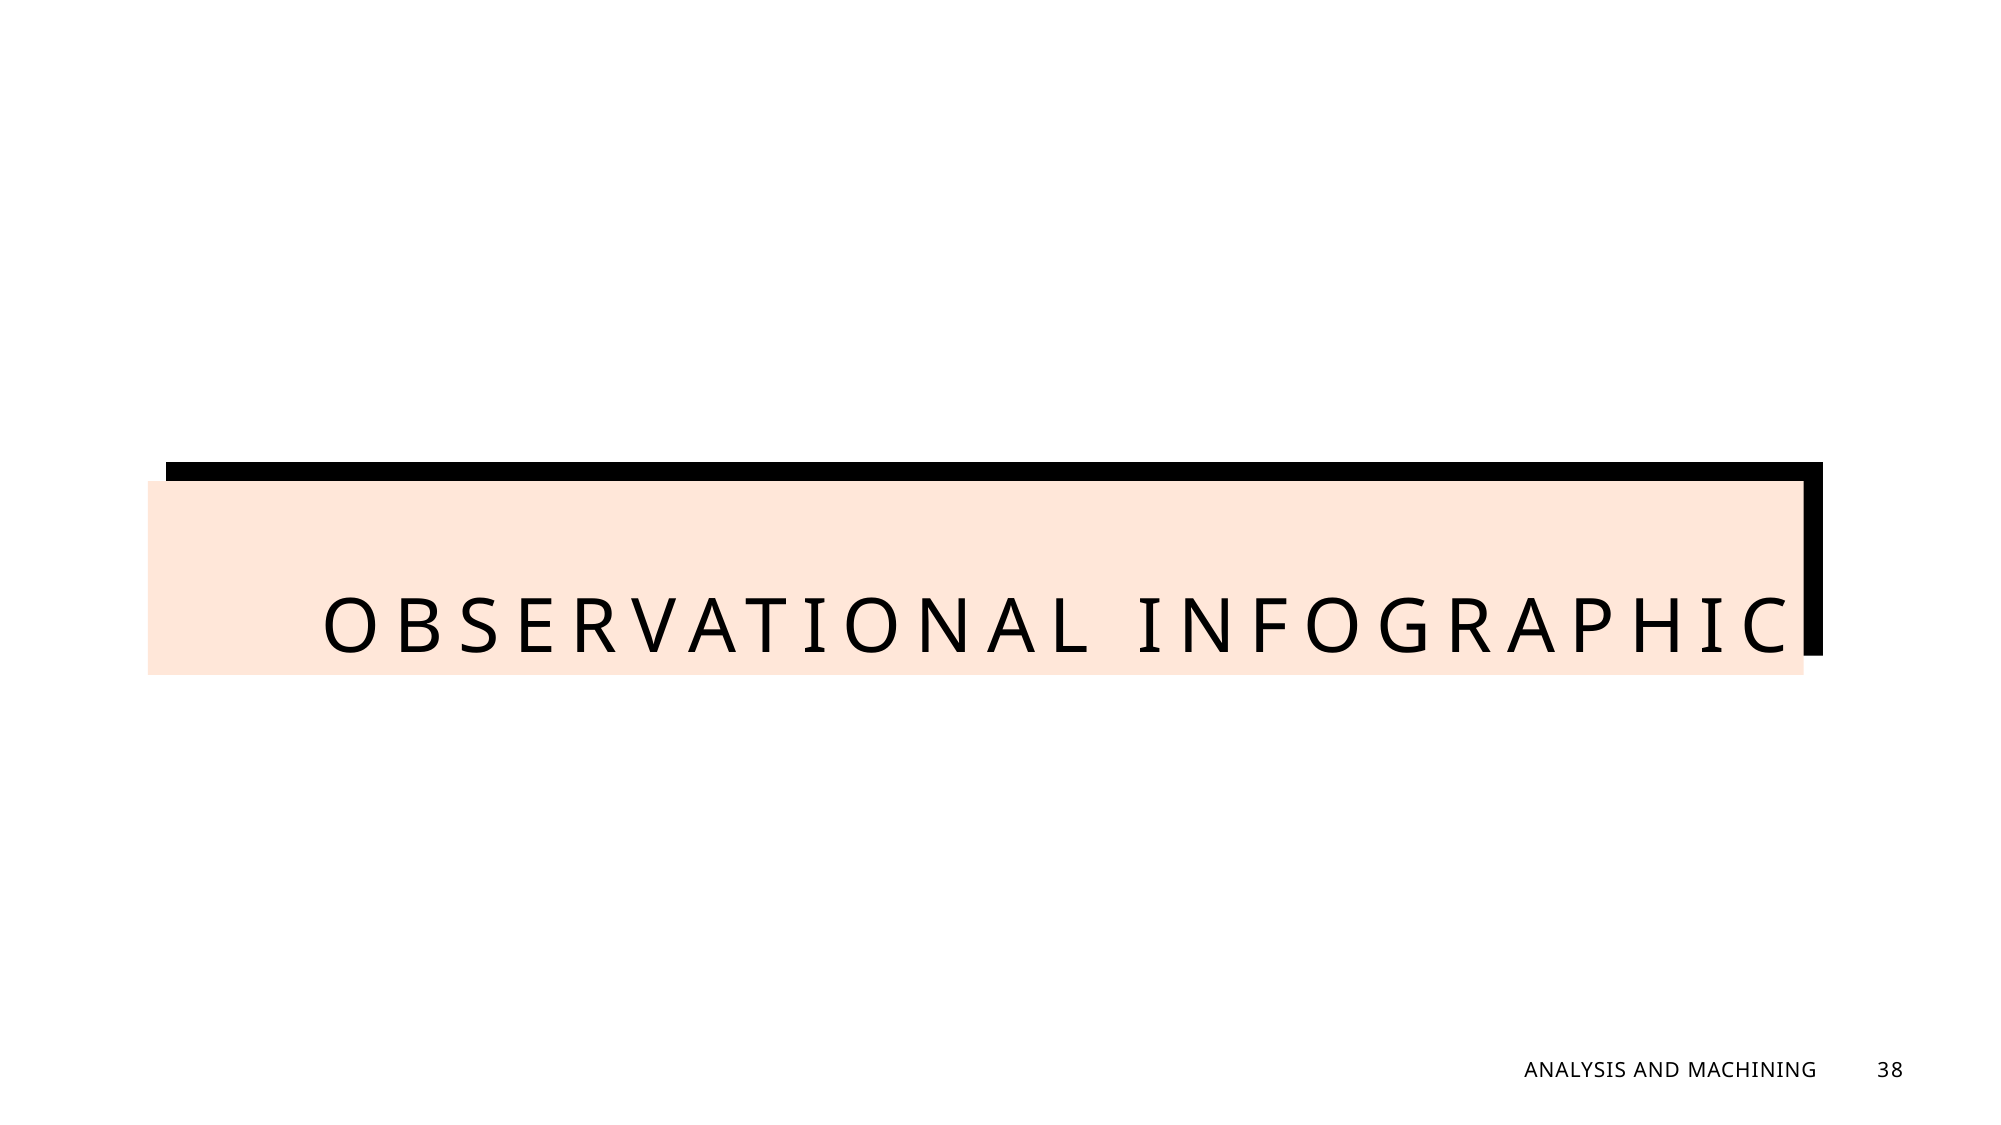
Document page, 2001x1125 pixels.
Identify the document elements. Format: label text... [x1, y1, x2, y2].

title OBSERVATIONAL INFOGRAPHIC [147, 481, 1804, 675]
slide_number 38 [1831, 1040, 1919, 1101]
footer ANALYSIS AND MACHINING [1262, 1040, 1831, 1101]
